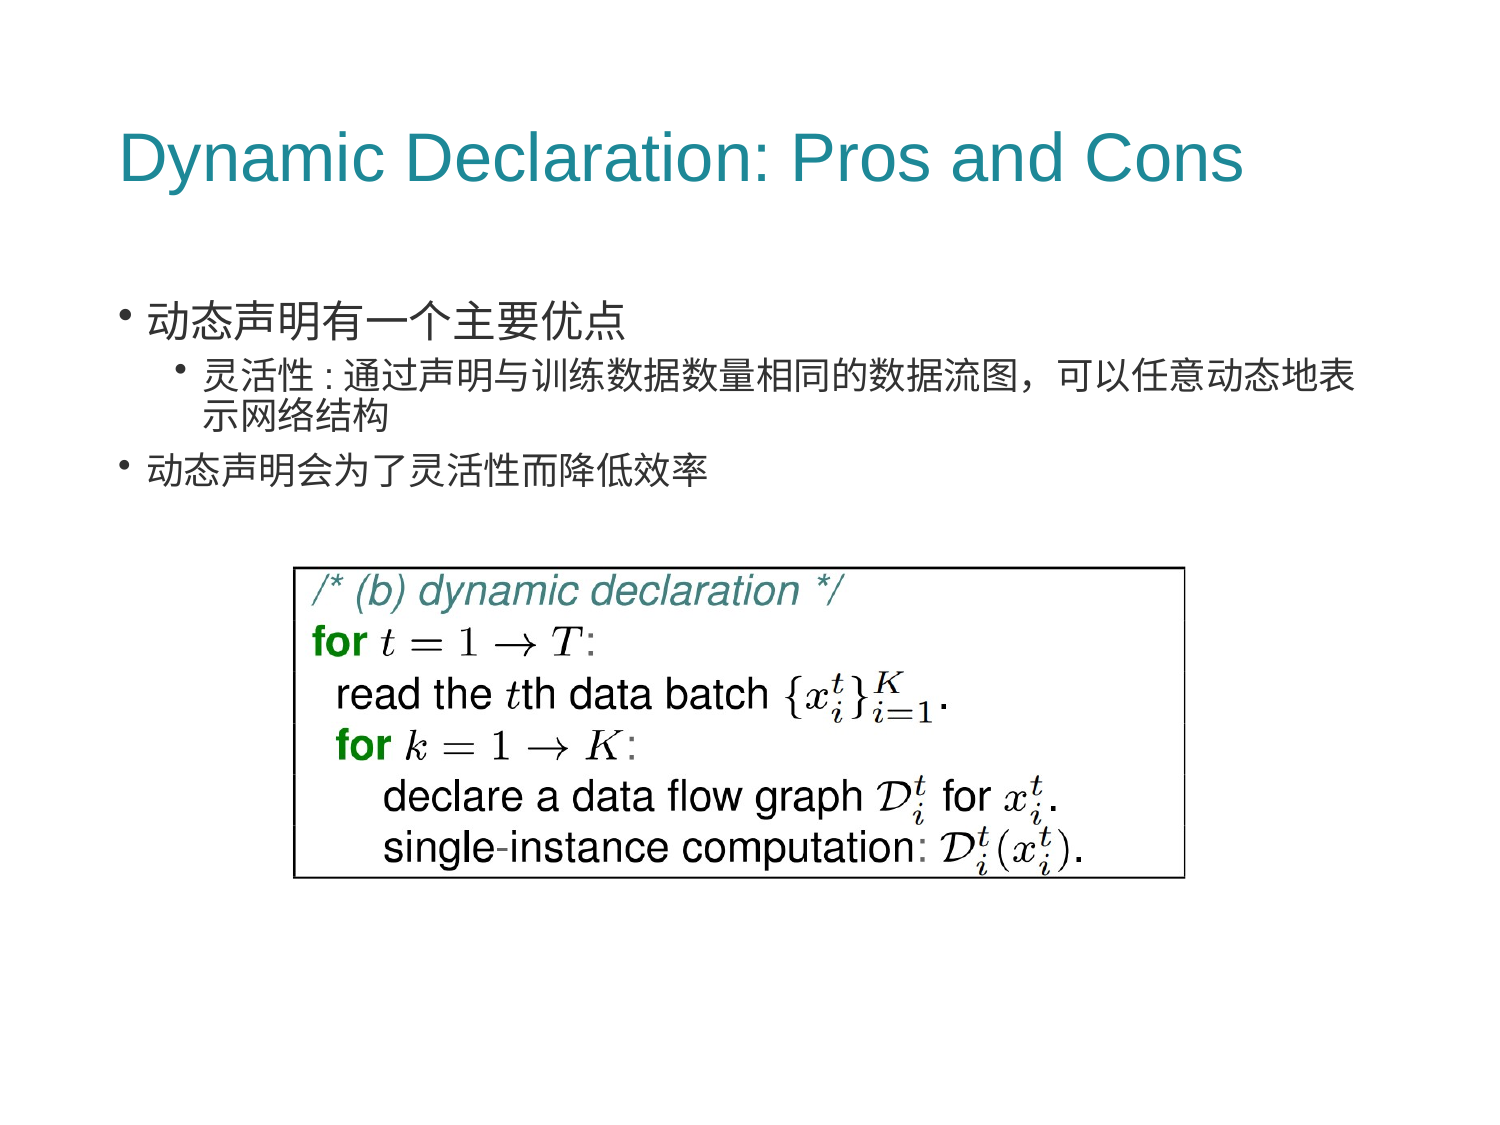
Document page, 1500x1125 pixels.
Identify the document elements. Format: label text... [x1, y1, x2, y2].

title Dynamic Declaration: Pros and Cons [116, 109, 1249, 287]
text_box [292, 566, 1186, 879]
text_box 动态声明有一个主要优点 灵活性:通过声明与训练数据数量相同的数据流图，可以任意动态地表示网络结构 动态声明会为了灵活性而降低效率 [116, 287, 1382, 493]
